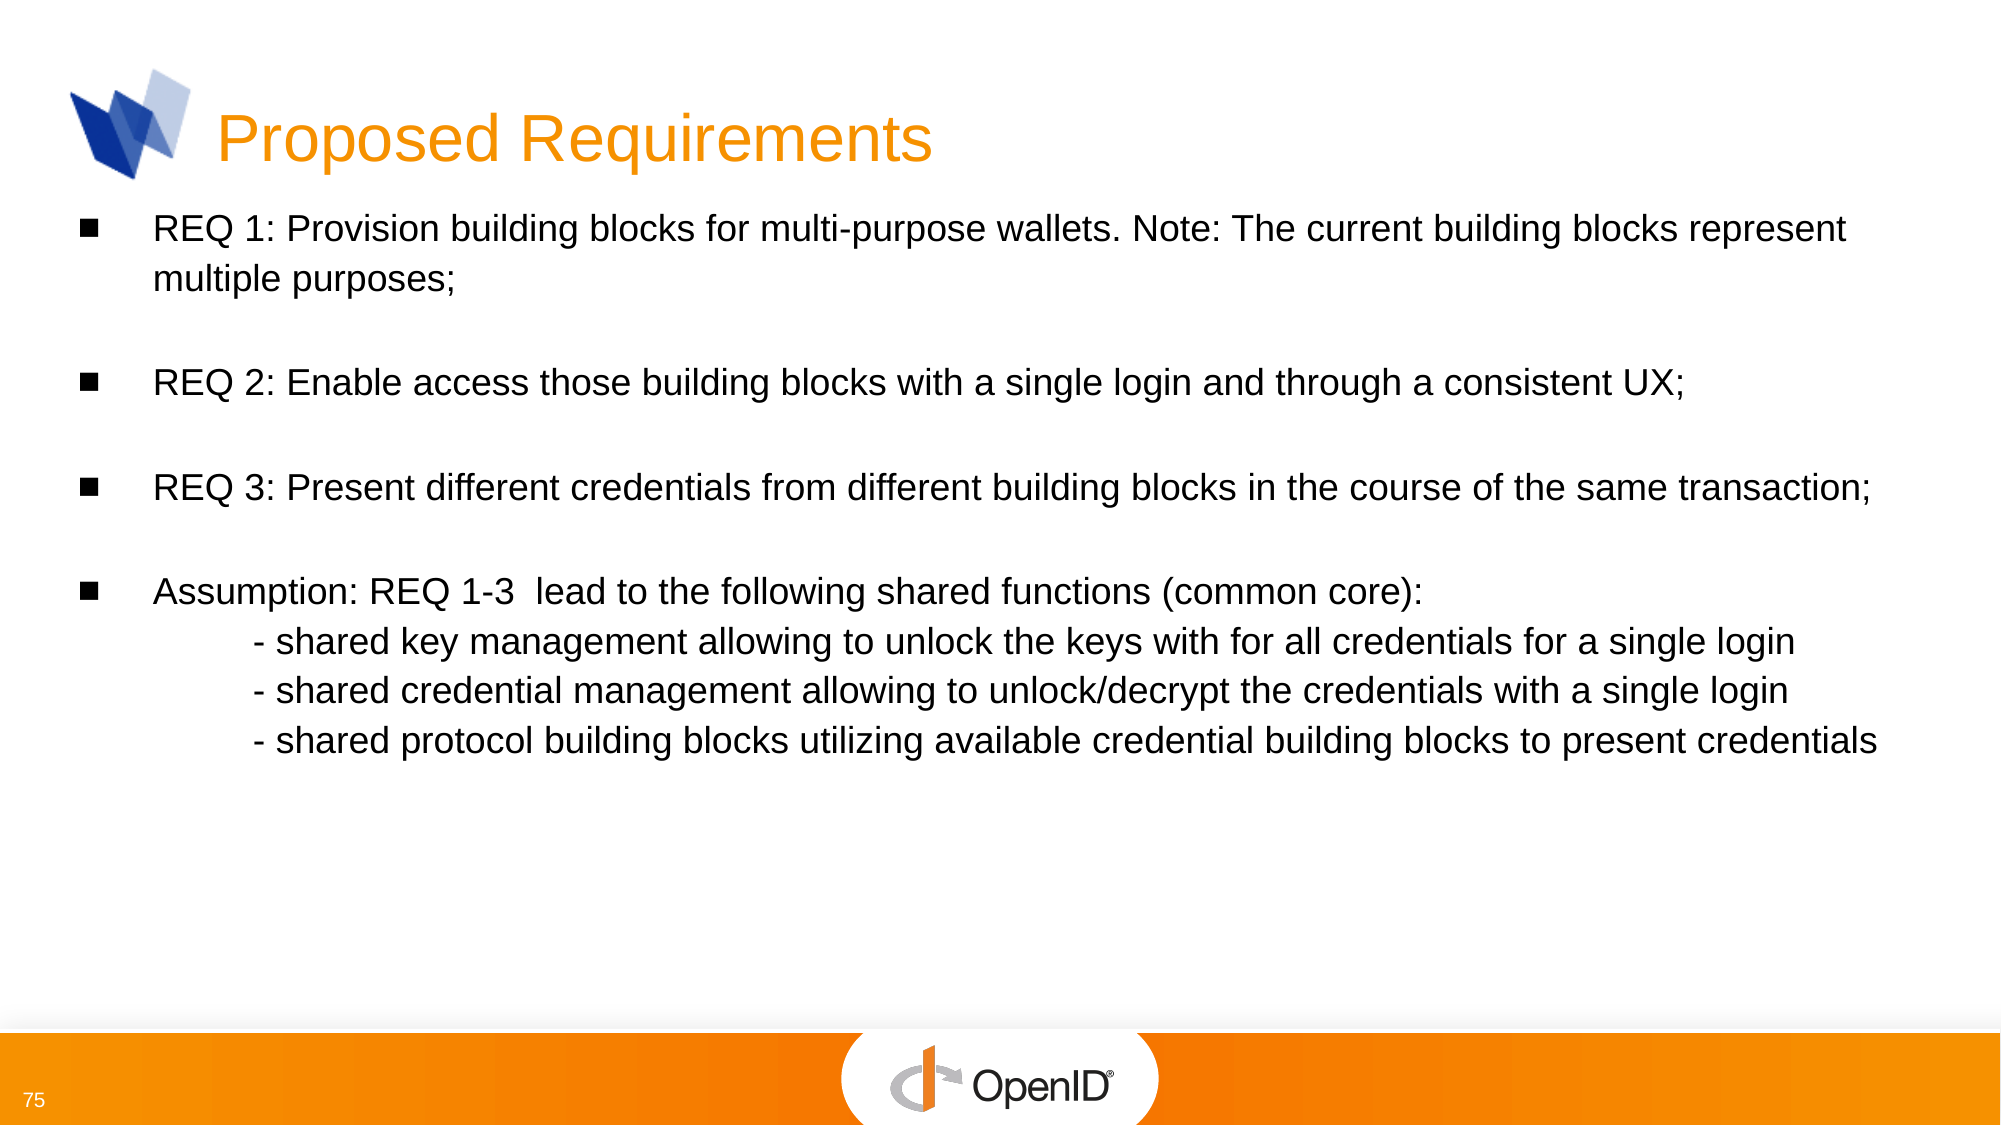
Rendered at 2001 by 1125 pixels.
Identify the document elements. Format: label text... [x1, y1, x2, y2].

picture [63, 56, 200, 193]
title Proposed Requirements [216, 25, 2000, 182]
list REQ 1: Provision building blocks for multi-purpose wallets. Note: The current building blocks represent multiple purposes; REQ 2: Enable access those building blocks with a single login and through a consistent UX; REQ 3: Present different credentials from different building blocks in the course of the same transaction; Assumption: REQ 1-3 lead to the following shared functions (common core): - shared key management allowing to unlock the keys with for all credentials for a single login - shared credential management allowing to unlock/decrypt the credentials with a single login - shared protocol building blocks utilizing available credential building blocks to present credentials [63, 192, 1971, 1089]
picture [873, 1089, 1127, 1125]
